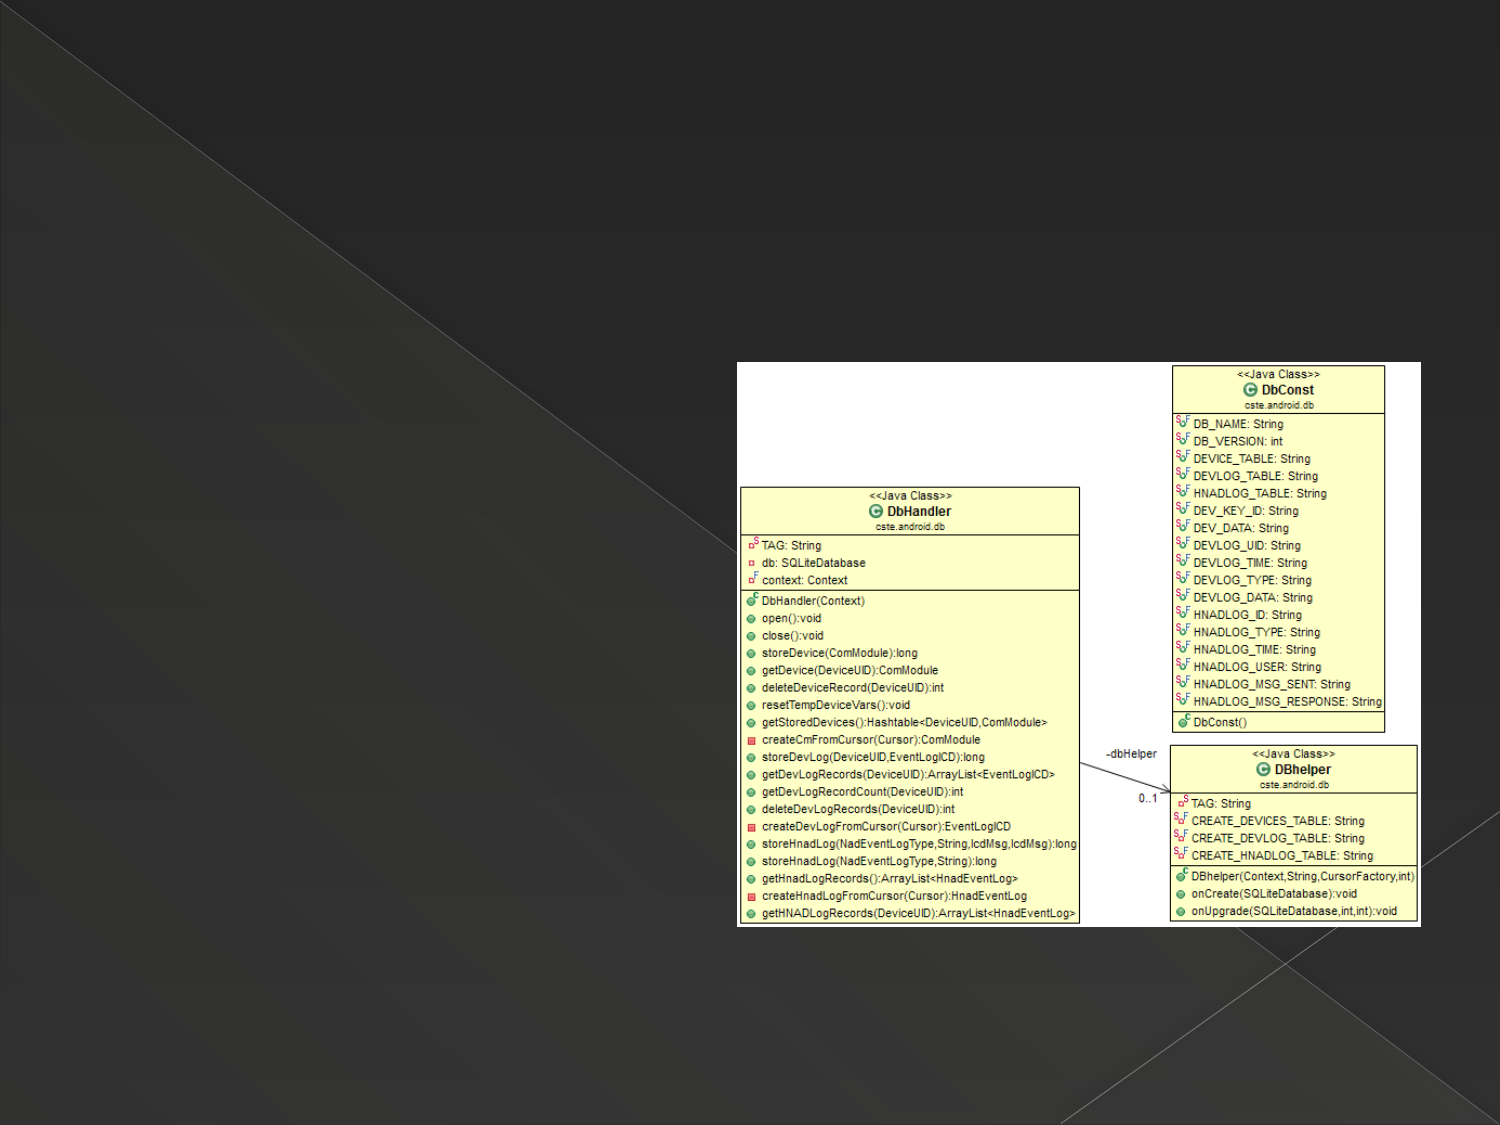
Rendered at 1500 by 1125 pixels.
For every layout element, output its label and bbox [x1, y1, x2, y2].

picture [737, 362, 1421, 927]
